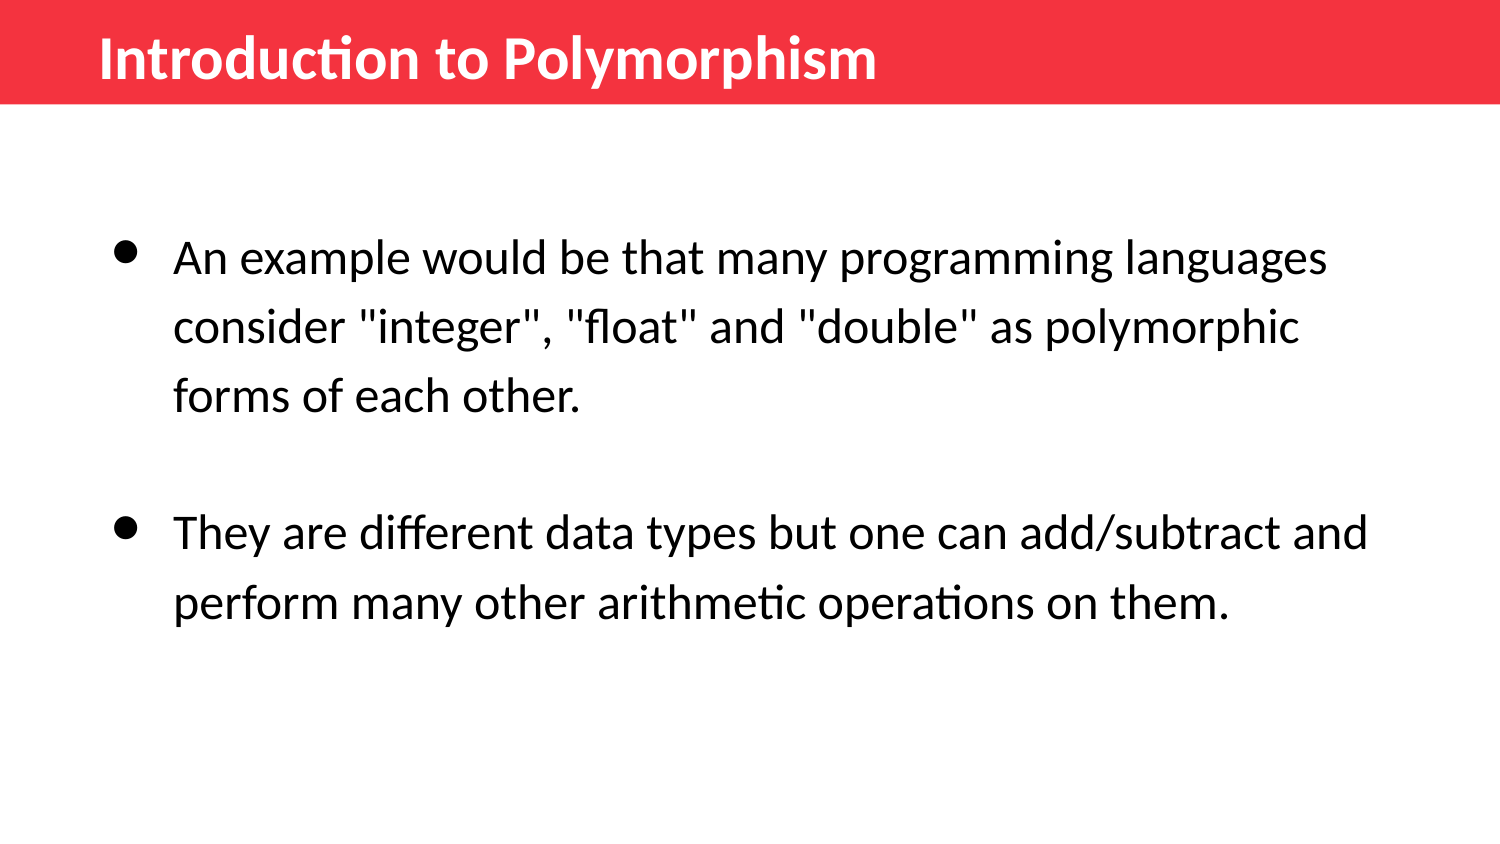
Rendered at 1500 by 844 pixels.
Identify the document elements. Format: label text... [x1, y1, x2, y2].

text_box An example would be that many programming languages consider "integer", "float" and "double" as polymorphic forms of each other. They are different data types but one can add/subtract and perform many other arithmetic operations on them. [83, 200, 1398, 621]
text_box [0, 0, 1500, 105]
text_box Introduction to Polymorphism [83, 2, 1060, 138]
